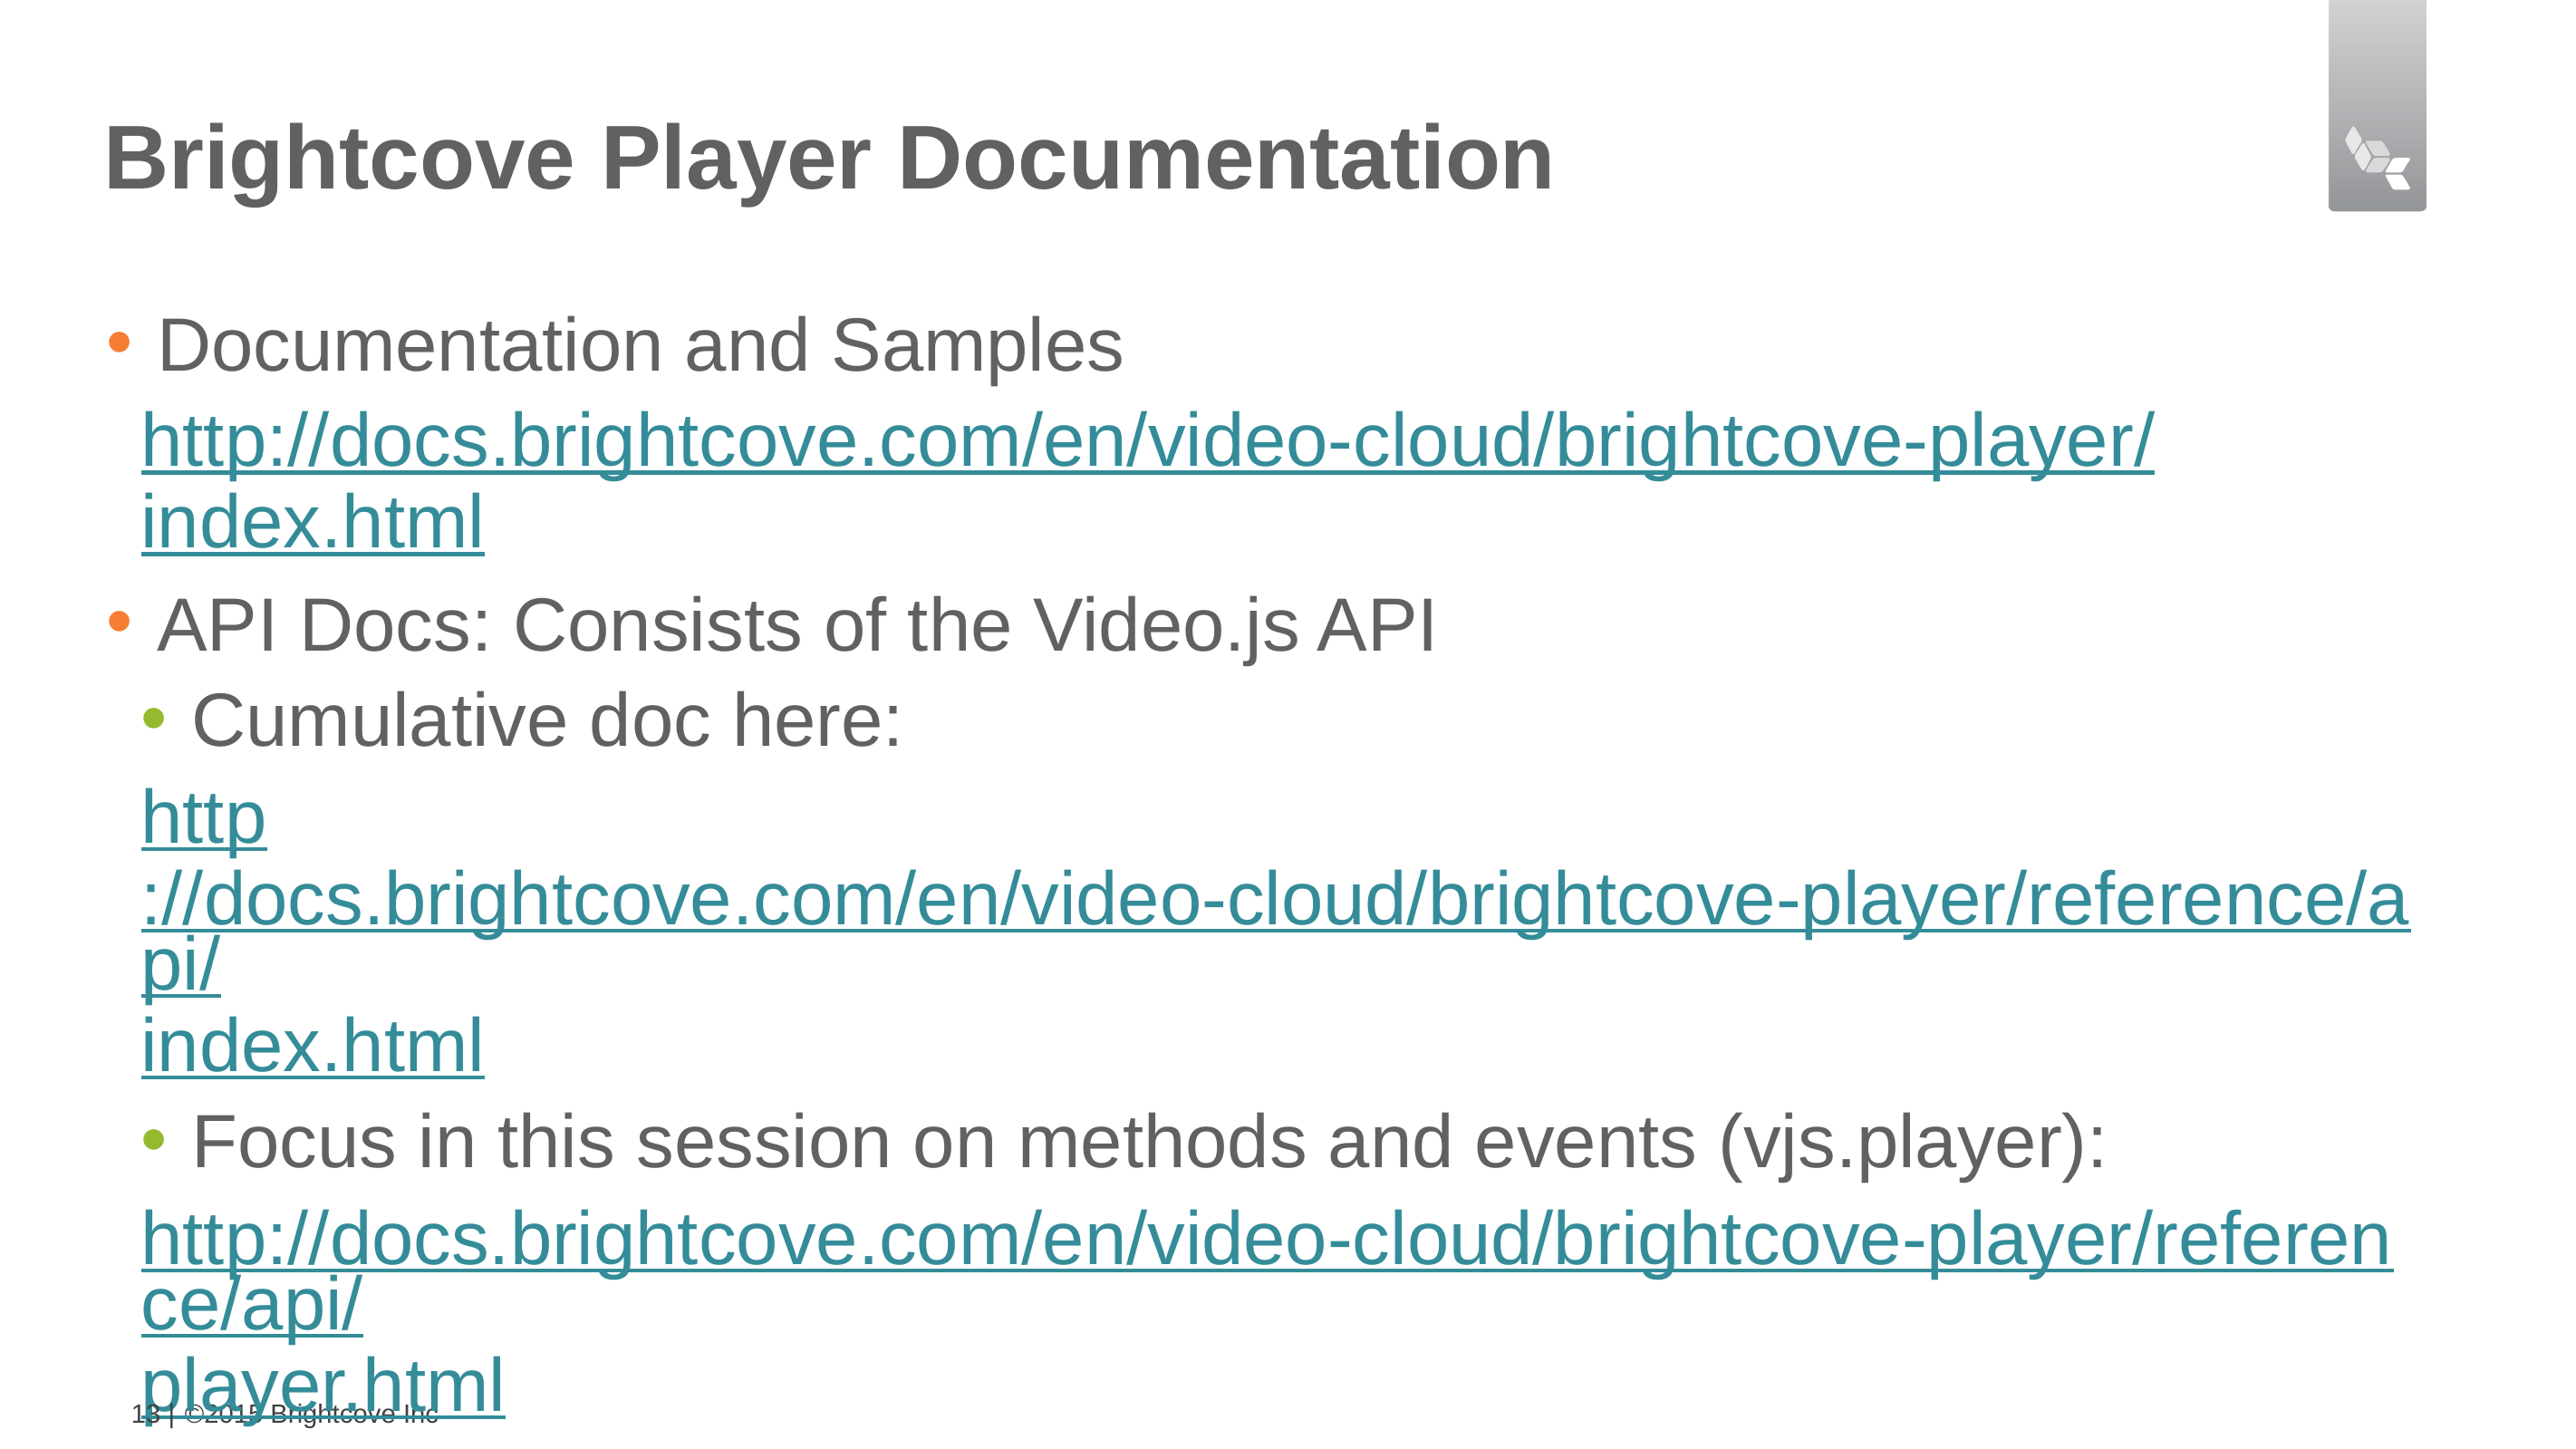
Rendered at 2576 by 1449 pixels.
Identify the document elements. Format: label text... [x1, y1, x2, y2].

slide_number 13 | [88, 1374, 189, 1449]
list Documentation and Samples http://docs.brightcove.com/en/video-cloud/brightcove-player/index.html API Docs: Consists of the Video.js API Cumulative doc here: http://docs.brightcove.com/en/video-cloud/brightcove-player/reference/api/index.html Focus in this session on methods and events (vjs.player): http://docs.brightcove.com/en/video-cloud/brightcove-player/reference/api/player.html [82, 284, 2444, 1302]
title Brightcove Player Documentation [80, 44, 2270, 260]
footer ©2015 Brightcove Inc [189, 1374, 988, 1449]
